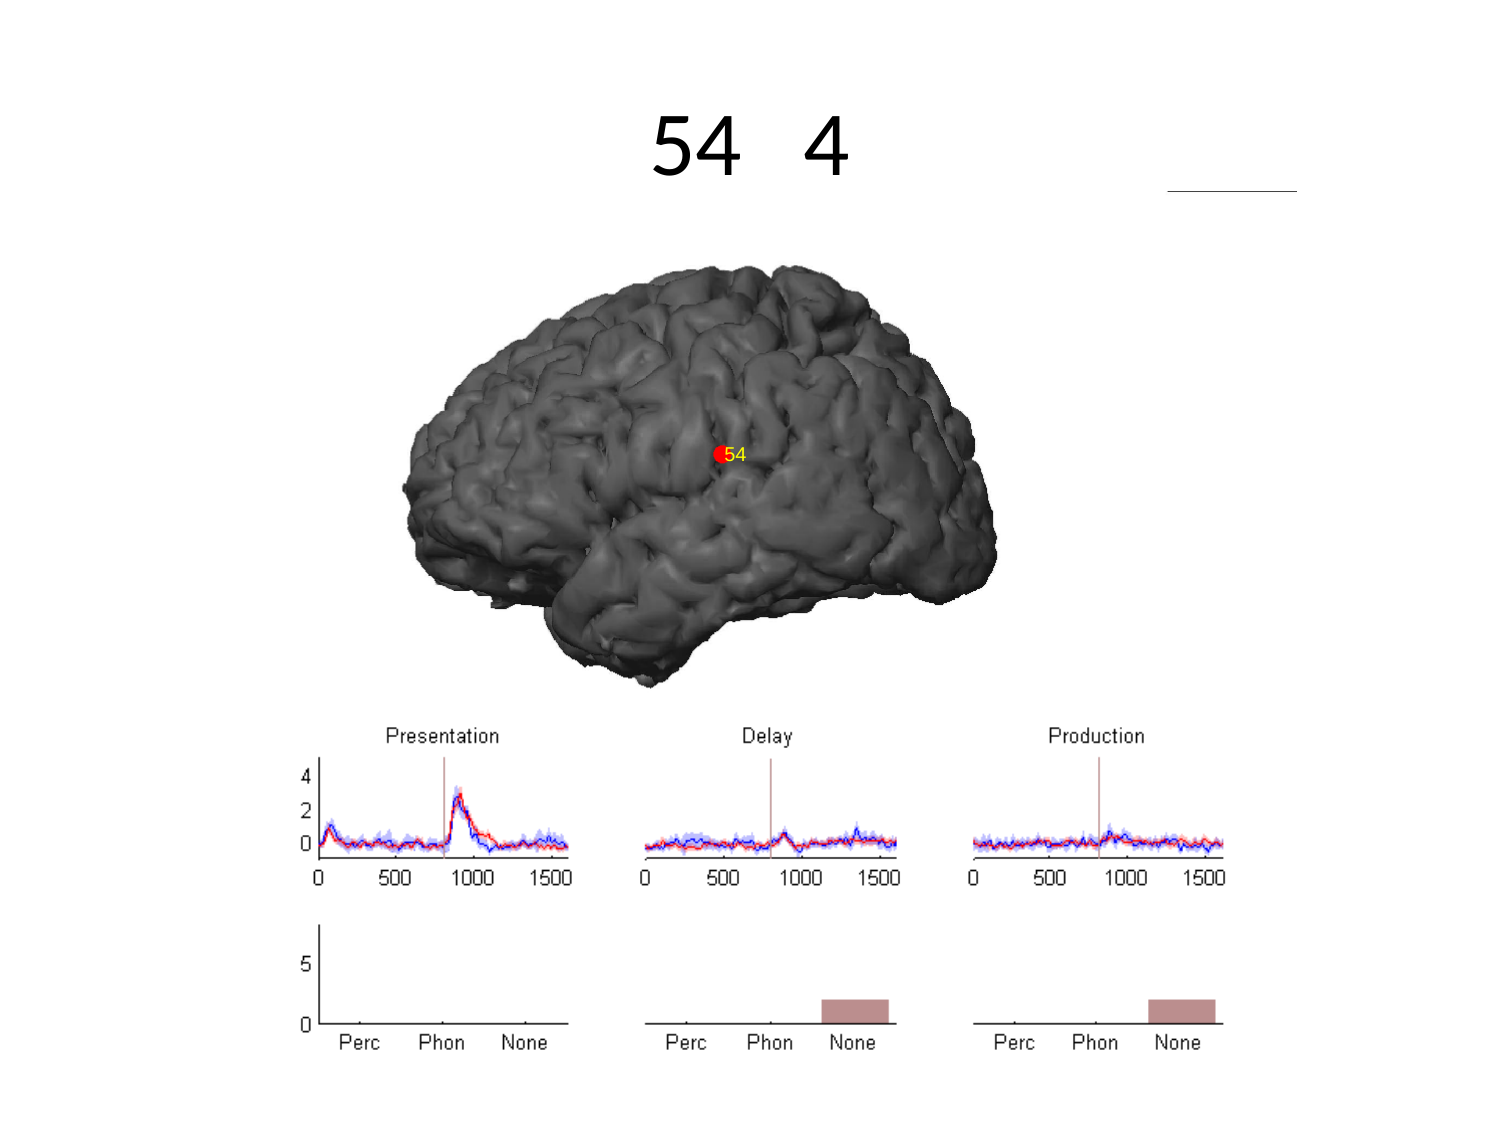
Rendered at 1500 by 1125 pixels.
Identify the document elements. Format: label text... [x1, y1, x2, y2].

title 54 4 [75, 37, 1425, 136]
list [74, 137, 1426, 865]
picture [166, 712, 1333, 1065]
